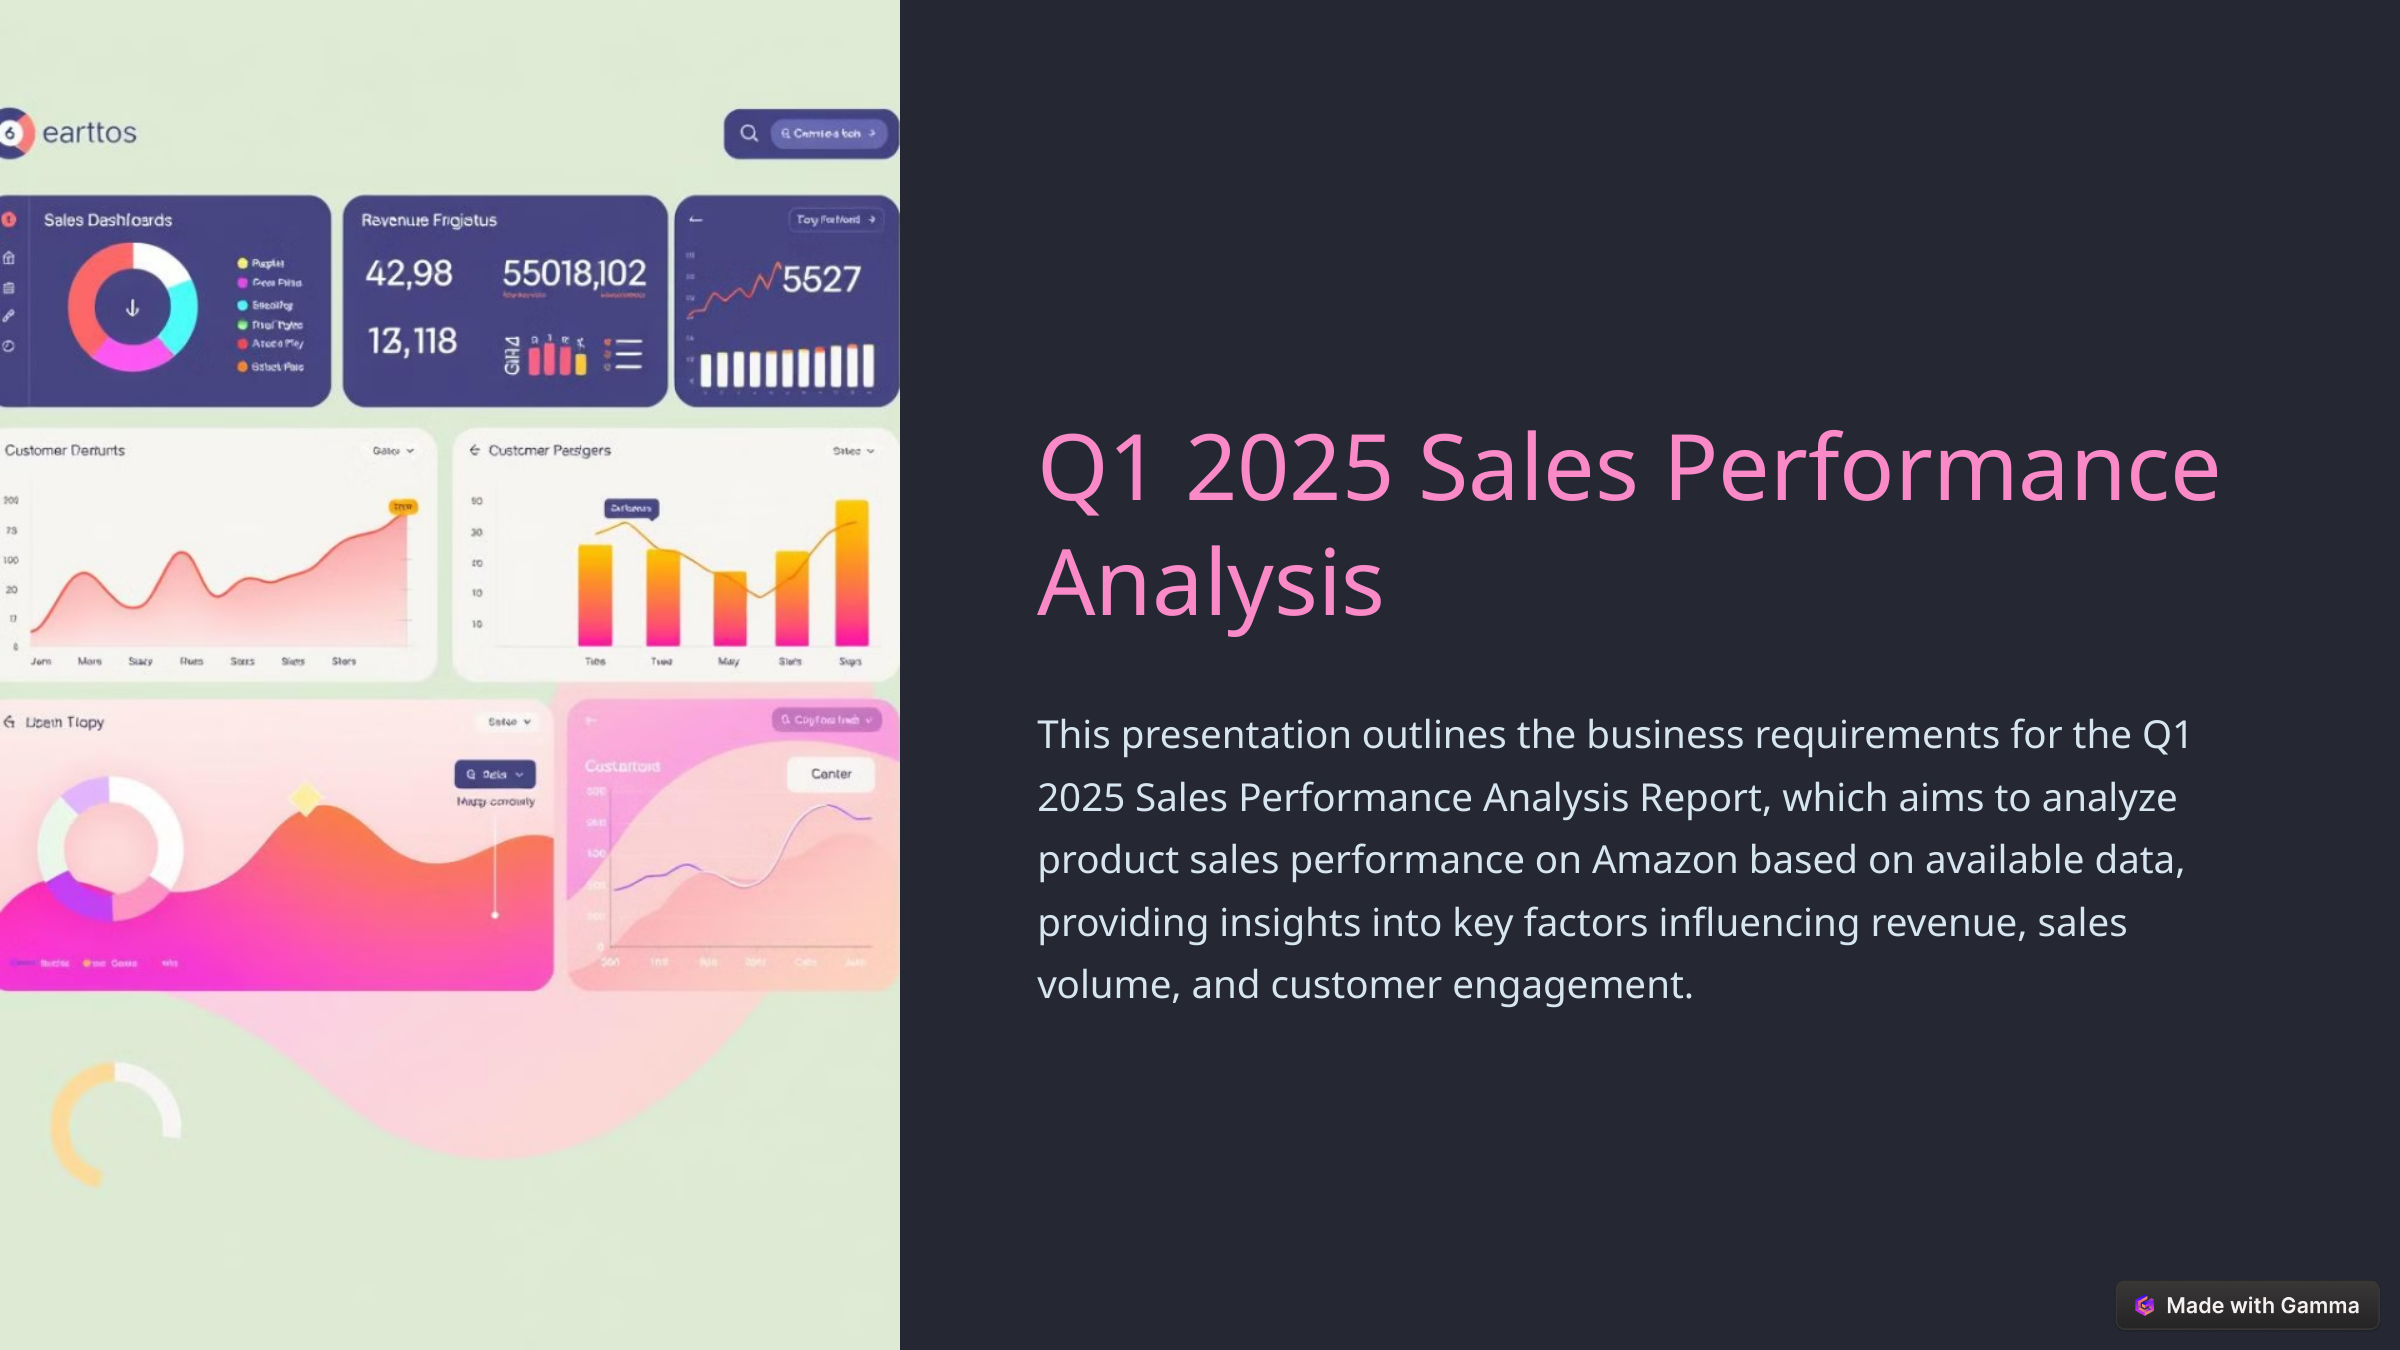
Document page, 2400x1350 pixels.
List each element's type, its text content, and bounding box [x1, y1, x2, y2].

text_box Q1 2025 Sales Performance Analysis [1037, 404, 2263, 636]
picture [2106, 1271, 2389, 1339]
picture [0, 0, 900, 1350]
text_box This presentation outlines the business requirements for the Q1 2025 Sales Performance Analysis Report, which aims to analyze product sales performance on Amazon based on available data, providing insights into key factors influencing revenue, sales volume, and customer engagement. [1037, 694, 2263, 946]
